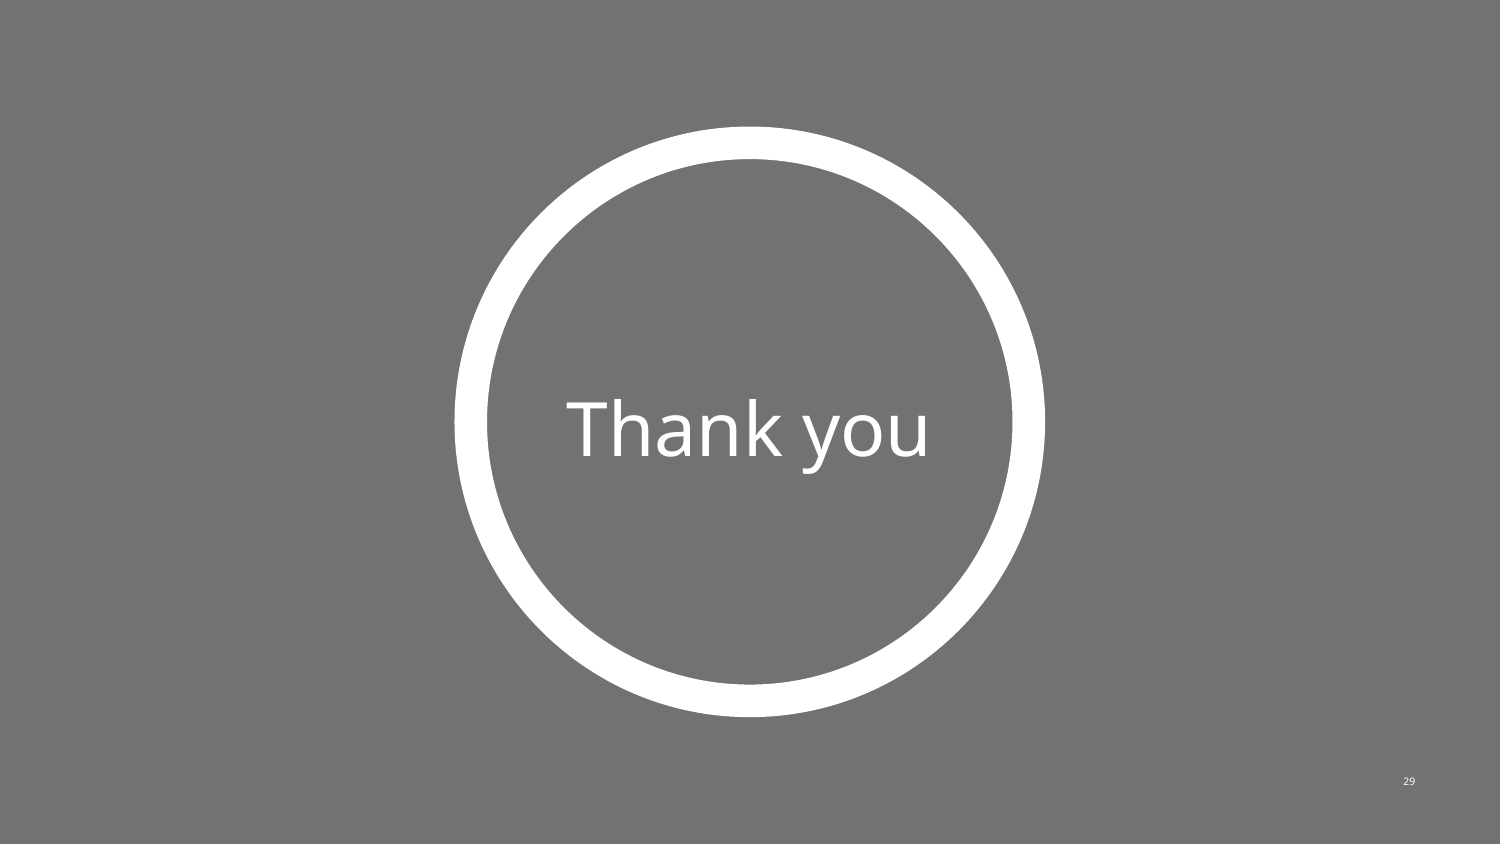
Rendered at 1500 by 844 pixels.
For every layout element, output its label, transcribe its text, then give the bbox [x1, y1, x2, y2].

slide_number ‹#› [1381, 776, 1416, 788]
title Thank you [165, 339, 1334, 505]
